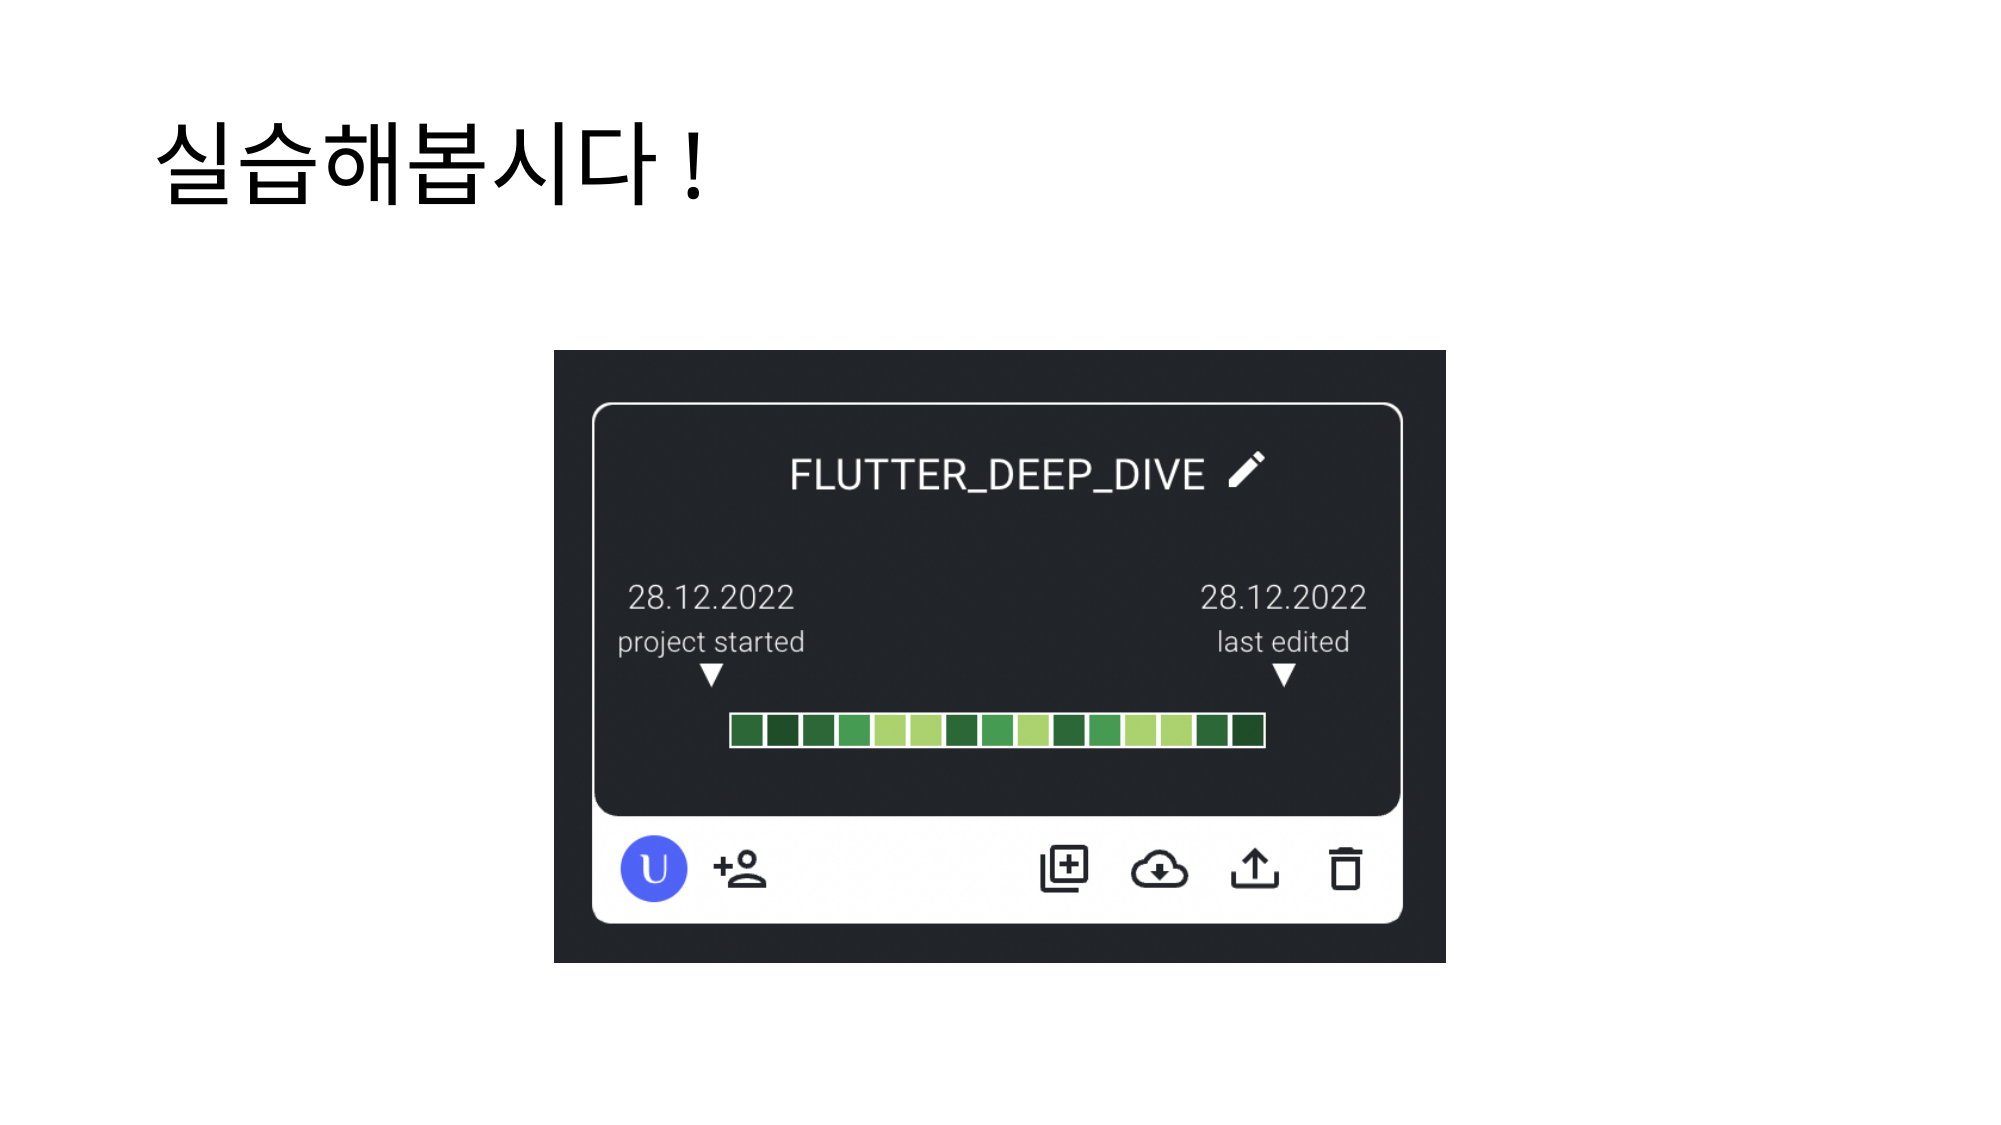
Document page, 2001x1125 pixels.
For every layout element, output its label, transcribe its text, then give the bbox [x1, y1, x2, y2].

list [554, 350, 1446, 963]
title 실습해봅시다! [137, 59, 1863, 278]
